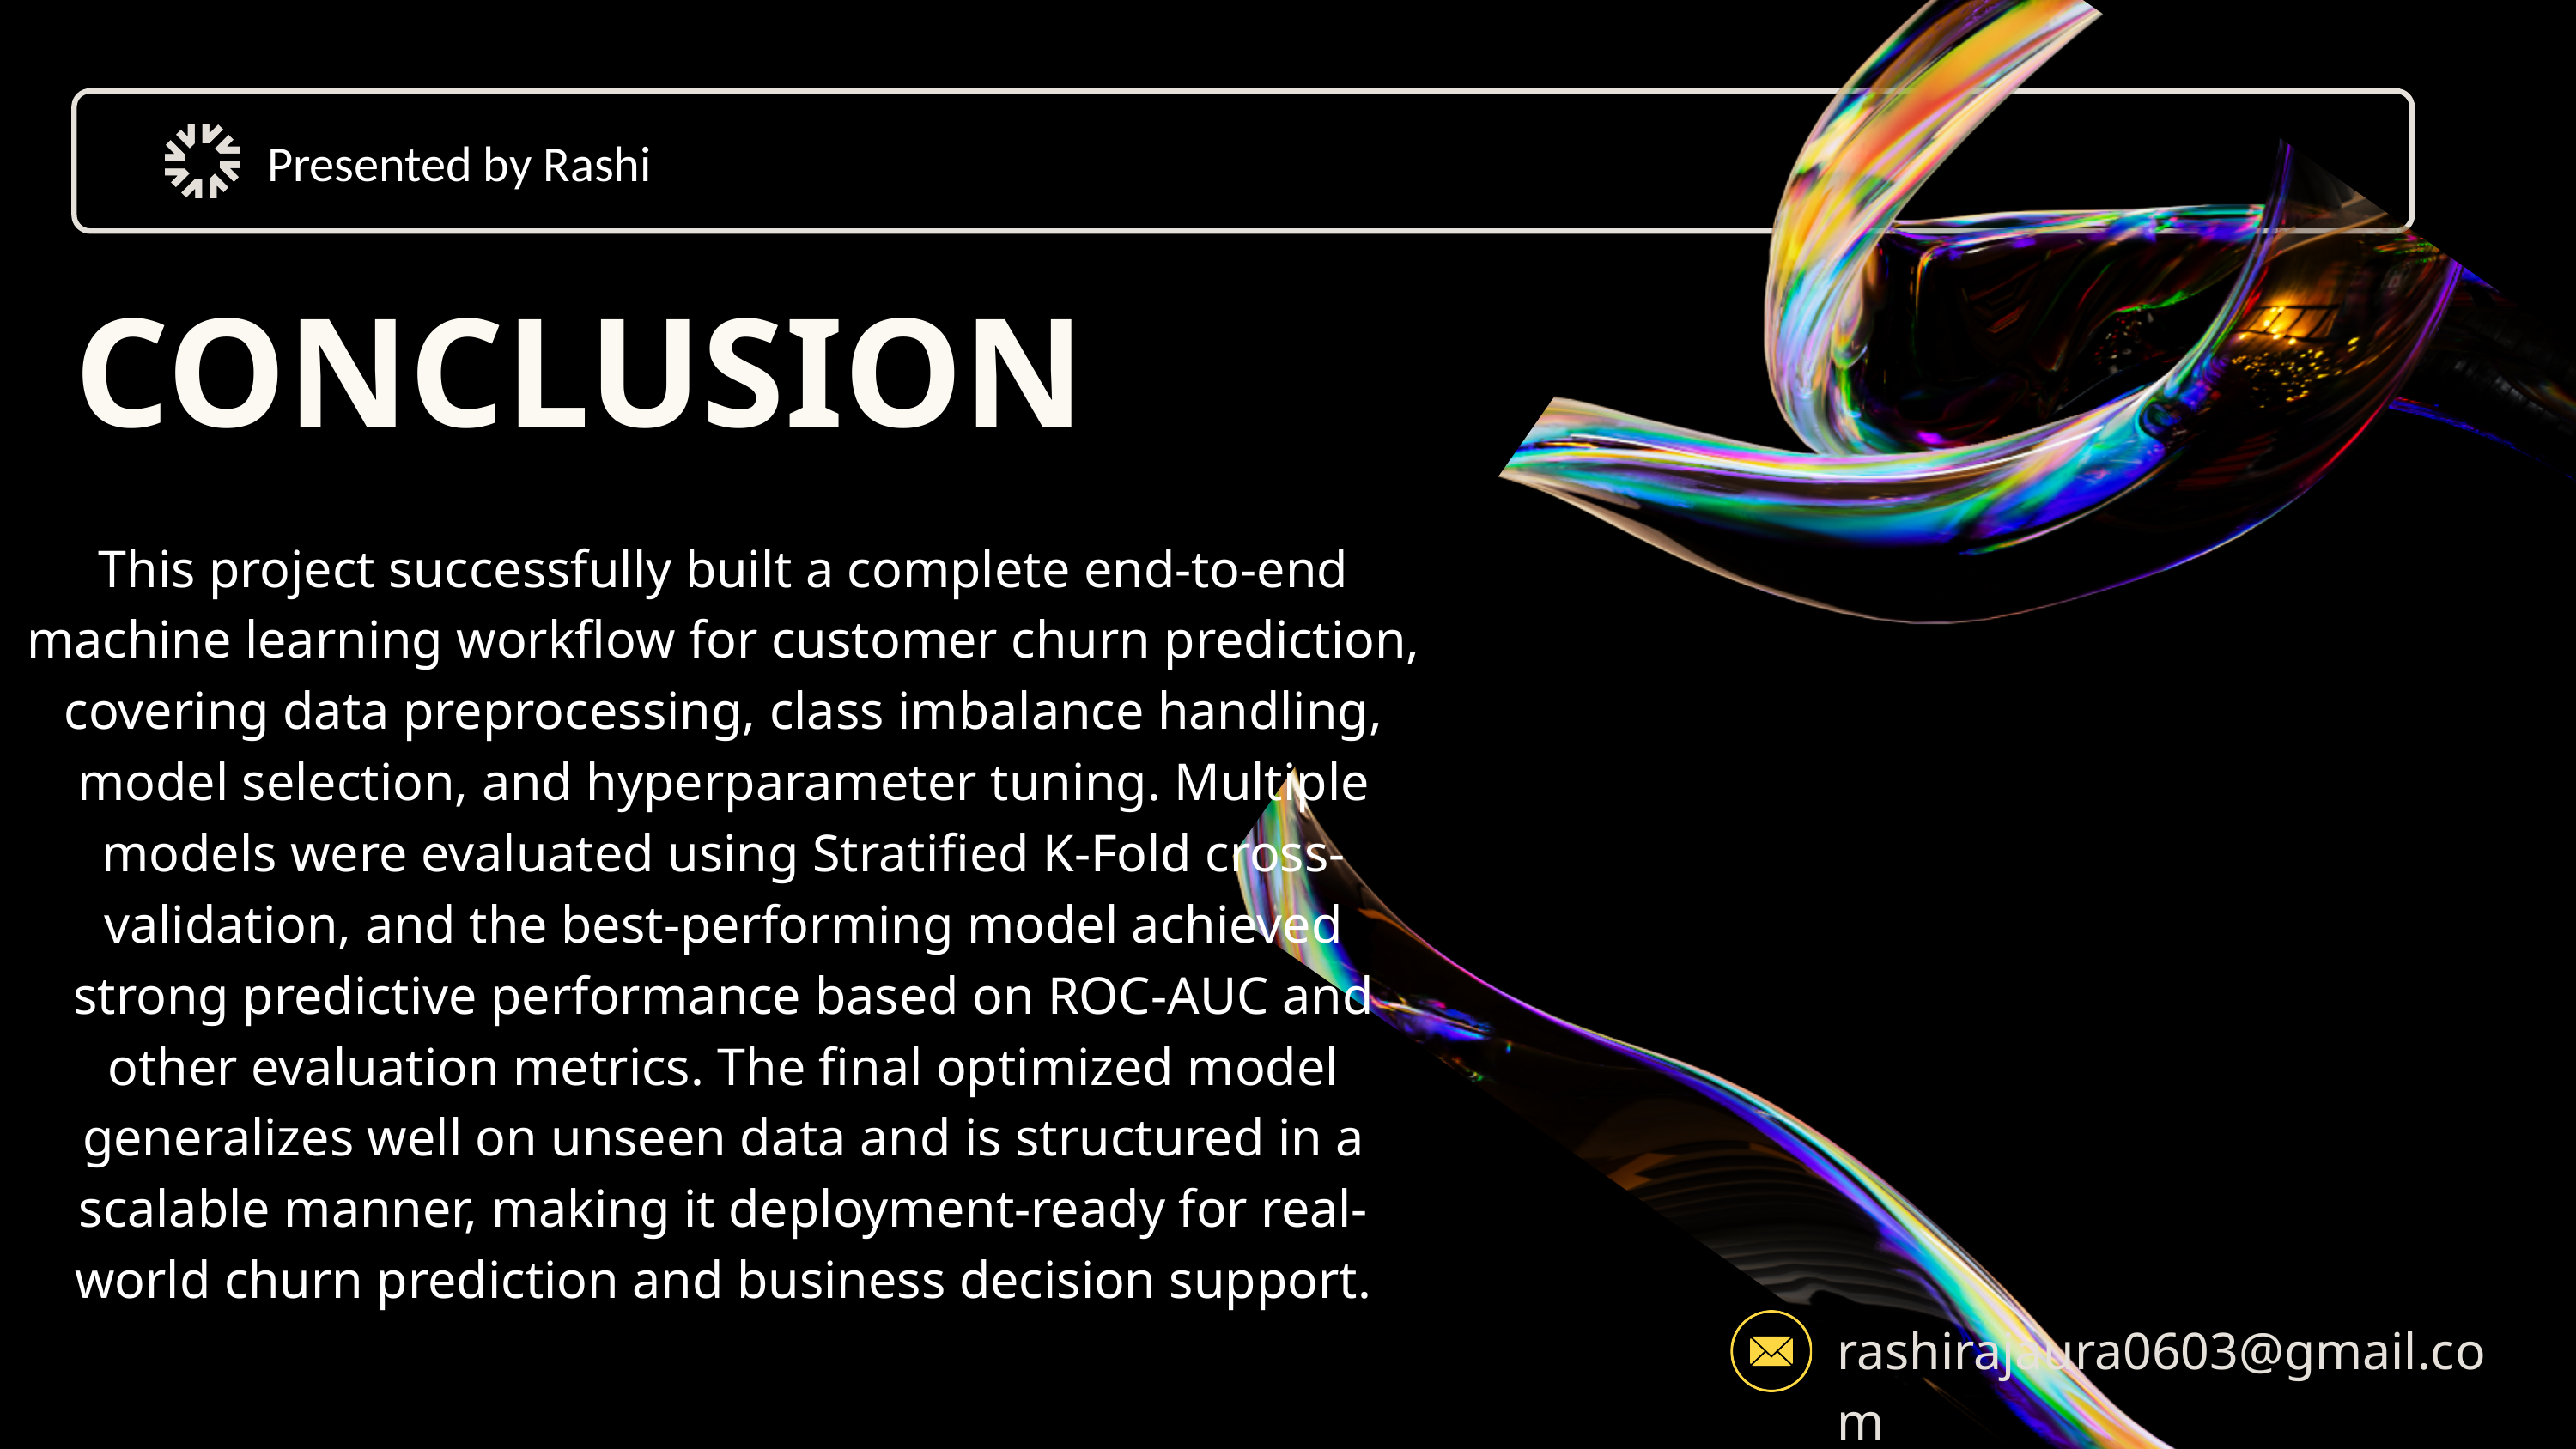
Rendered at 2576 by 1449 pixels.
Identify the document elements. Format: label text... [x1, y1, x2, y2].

text_box This project successfully built a complete end-to-end machine learning workflow for customer churn prediction, covering data preprocessing, class imbalance handling, model selection, and hyperparameter tuning. Multiple models were evaluated using Stratified K-Fold cross-validation, and the best-performing model achieved strong predictive performance based on ROC-AUC and other evaluation metrics. The final optimized model generalizes well on unseen data and is structured in a scalable manner, making it deployment-ready for real-world churn prediction and business decision support. [23, 526, 1425, 1309]
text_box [74, 90, 2413, 232]
text_box [1730, 1310, 1813, 1392]
text_box [1769, 0, 2212, 90]
text_box rashirajaura0603@gmail.com [1837, 1308, 2506, 1449]
text_box CONCLUSION [74, 292, 1682, 458]
text_box [1425, 235, 2576, 1337]
